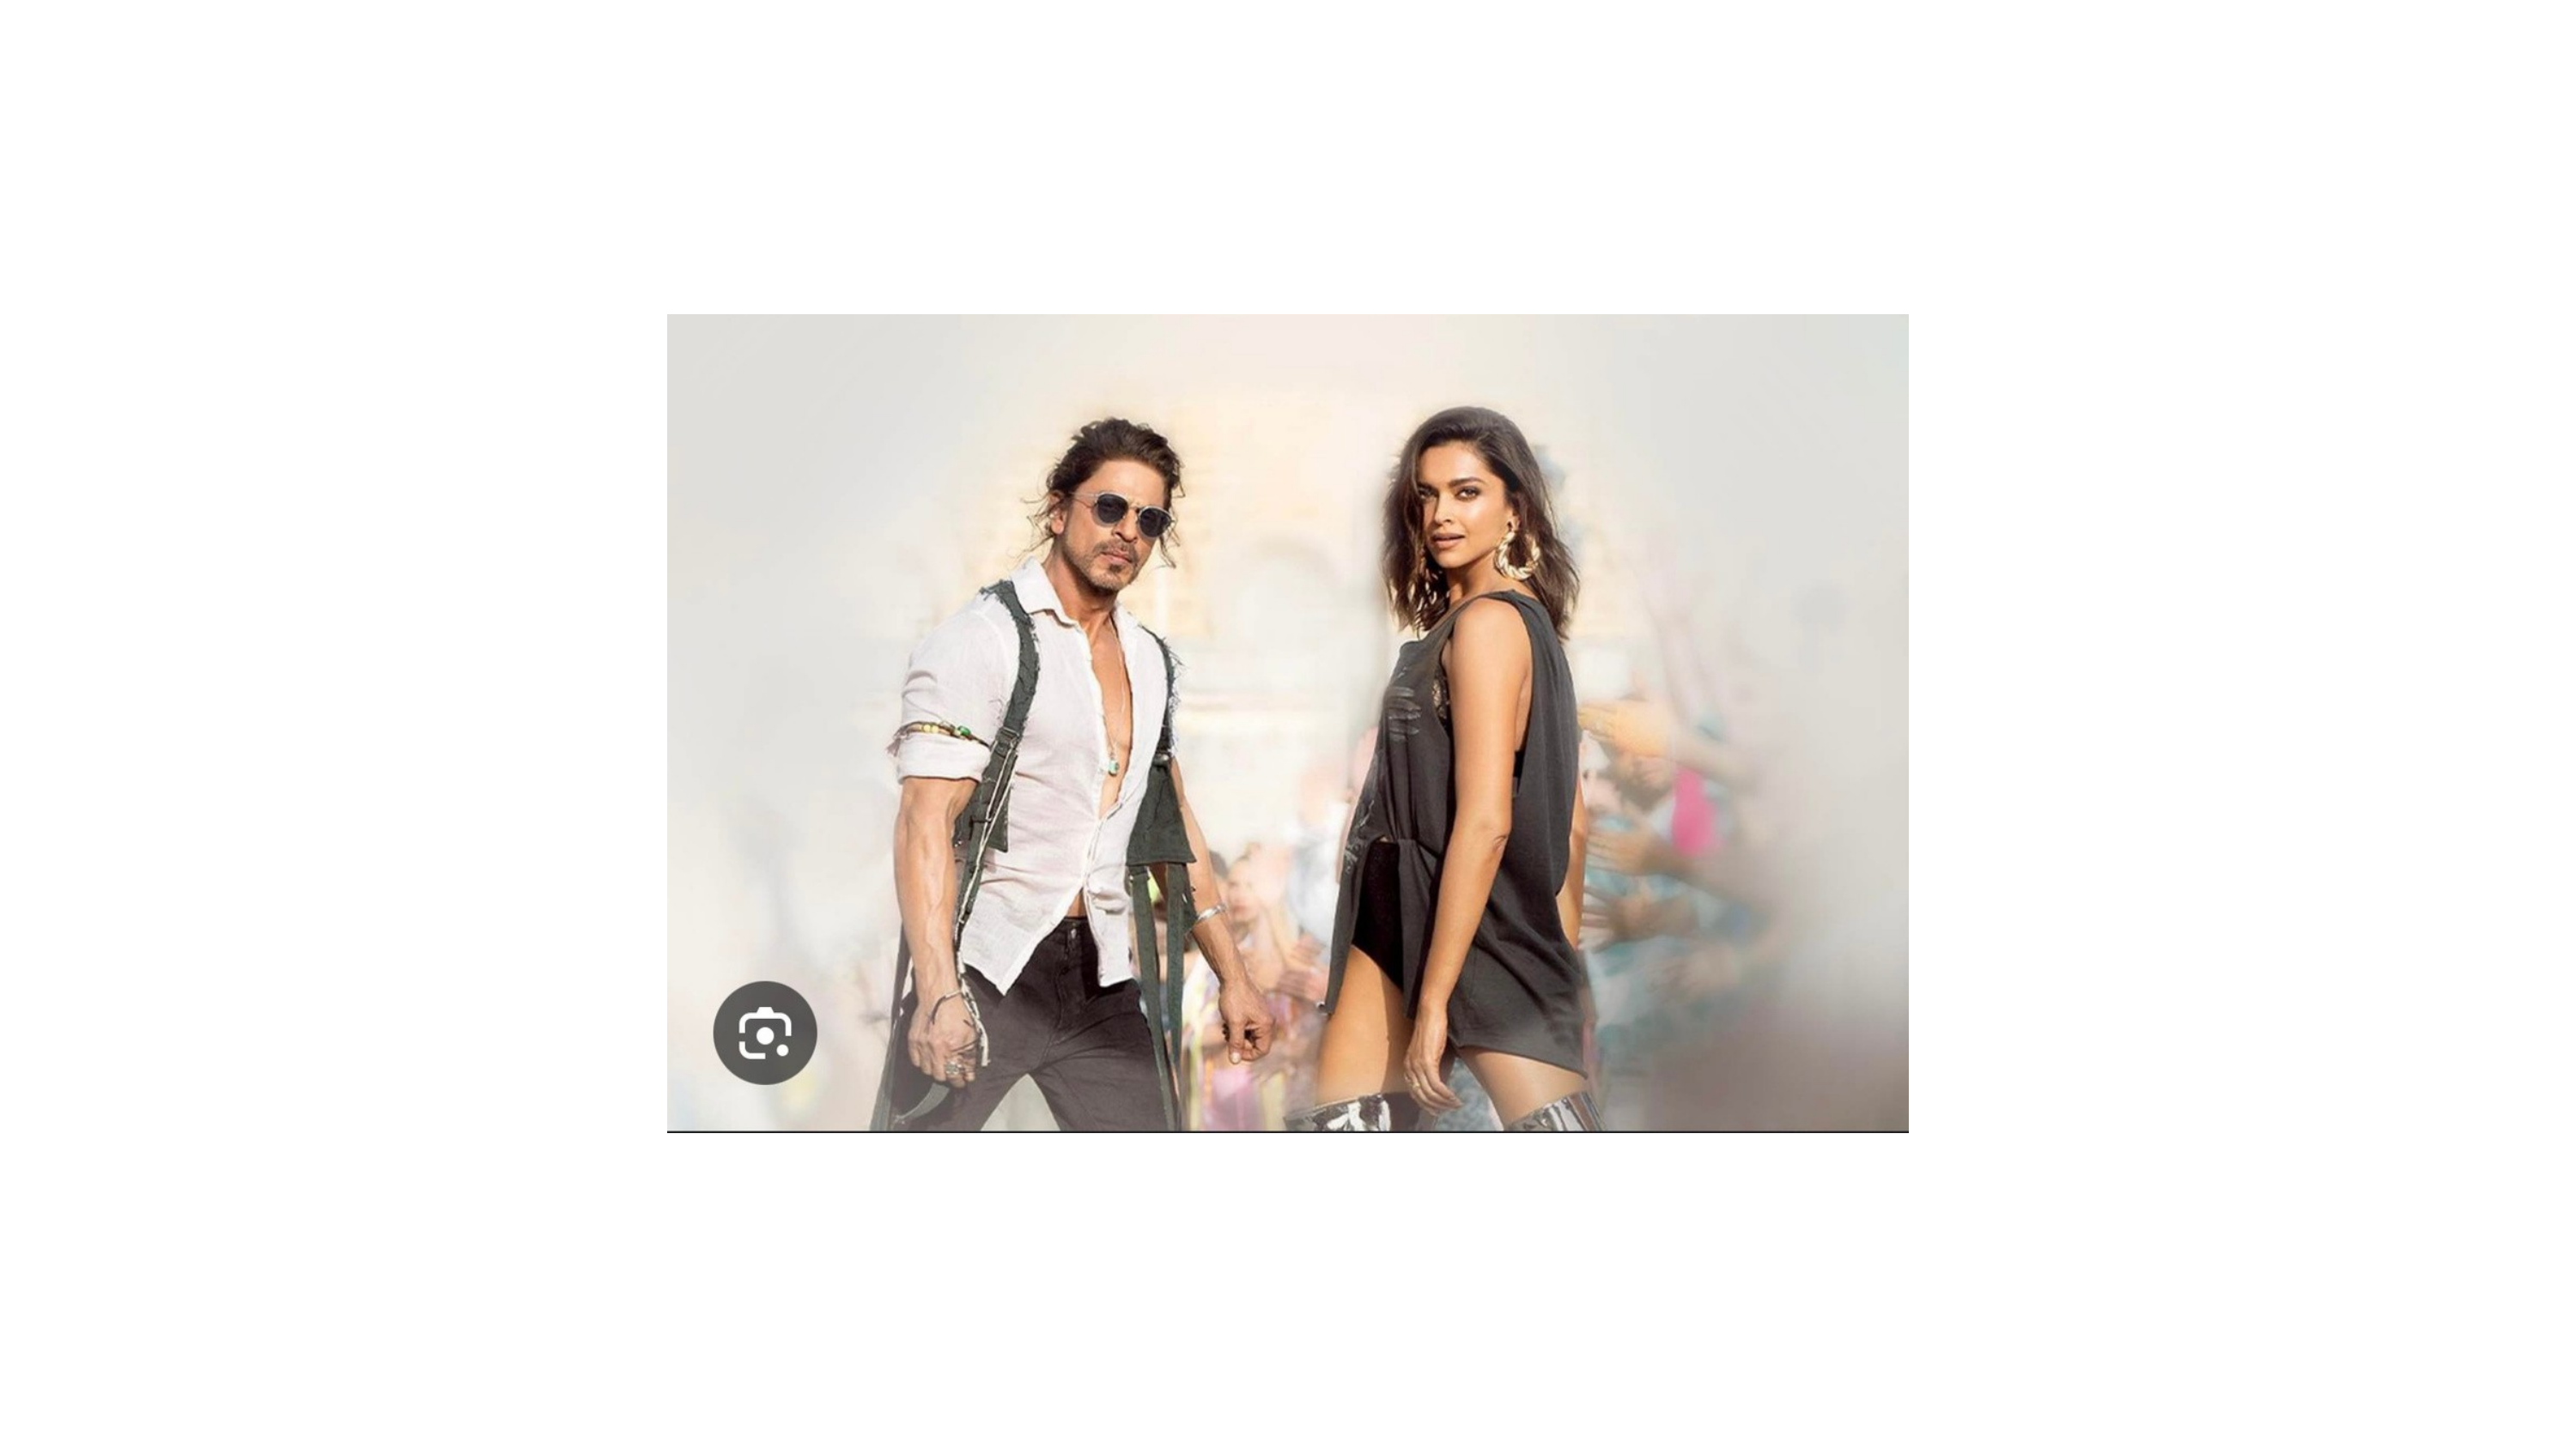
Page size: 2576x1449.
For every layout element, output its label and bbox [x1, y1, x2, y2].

picture [667, 314, 1909, 1134]
